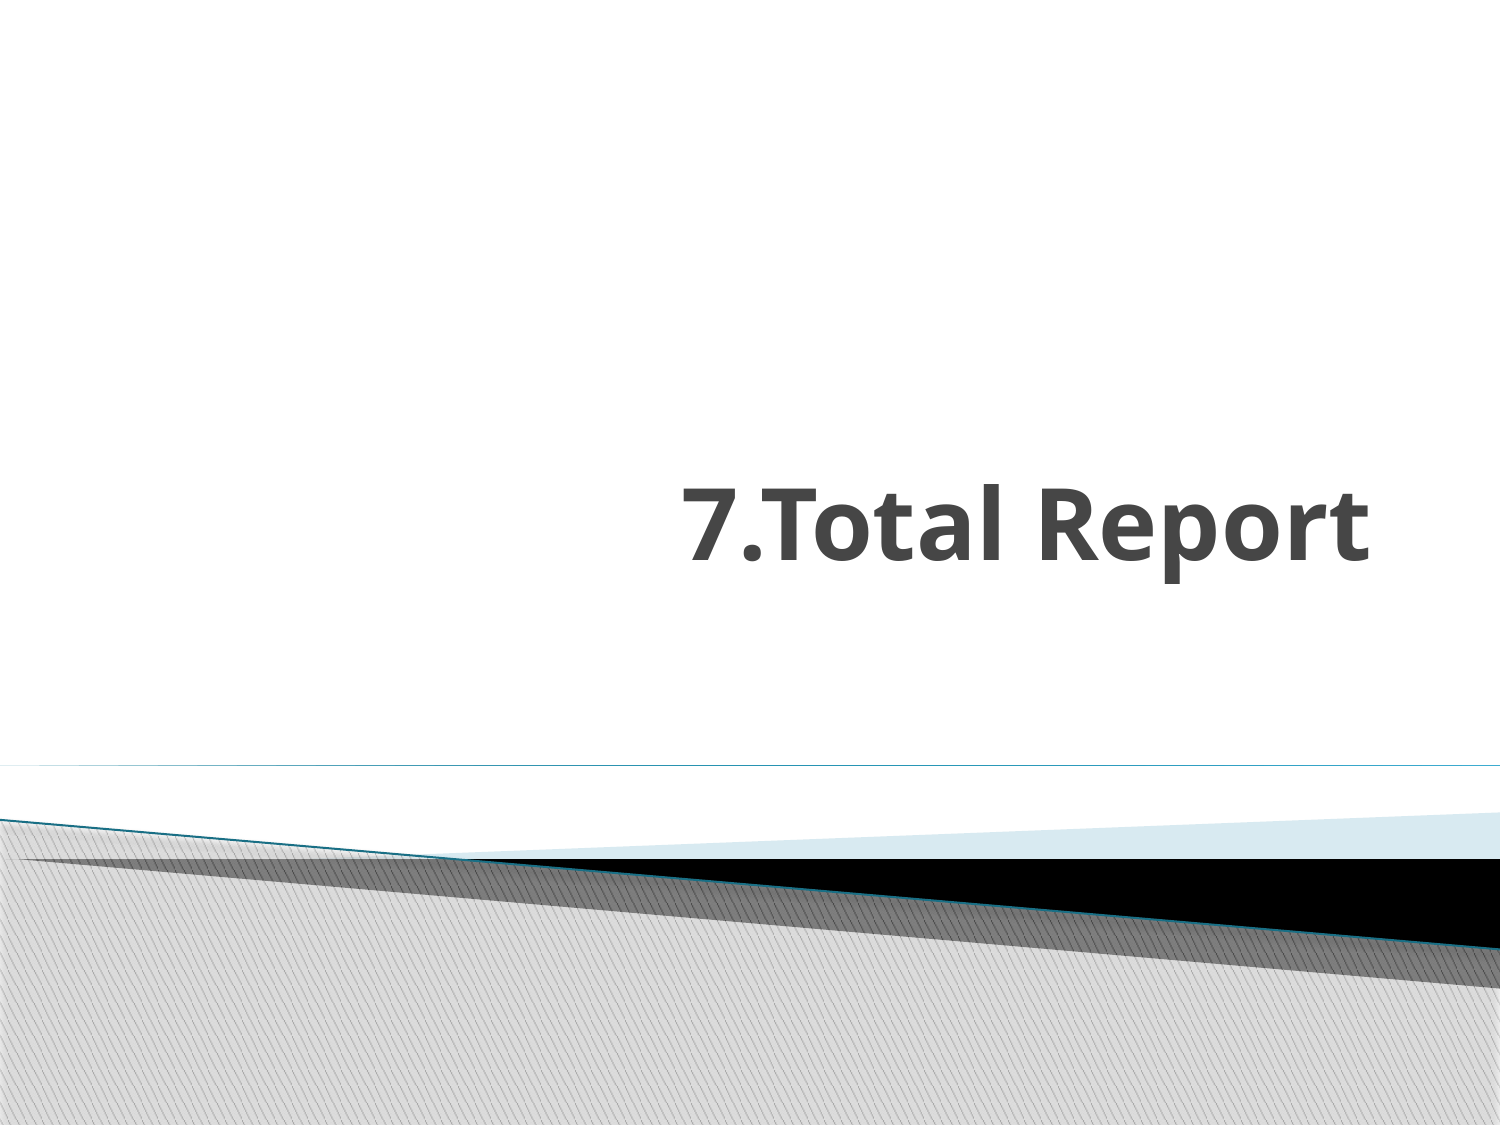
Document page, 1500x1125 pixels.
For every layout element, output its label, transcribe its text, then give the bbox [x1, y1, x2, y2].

picture [5, 859, 1500, 989]
title 7.Total Report [112, 287, 1388, 588]
